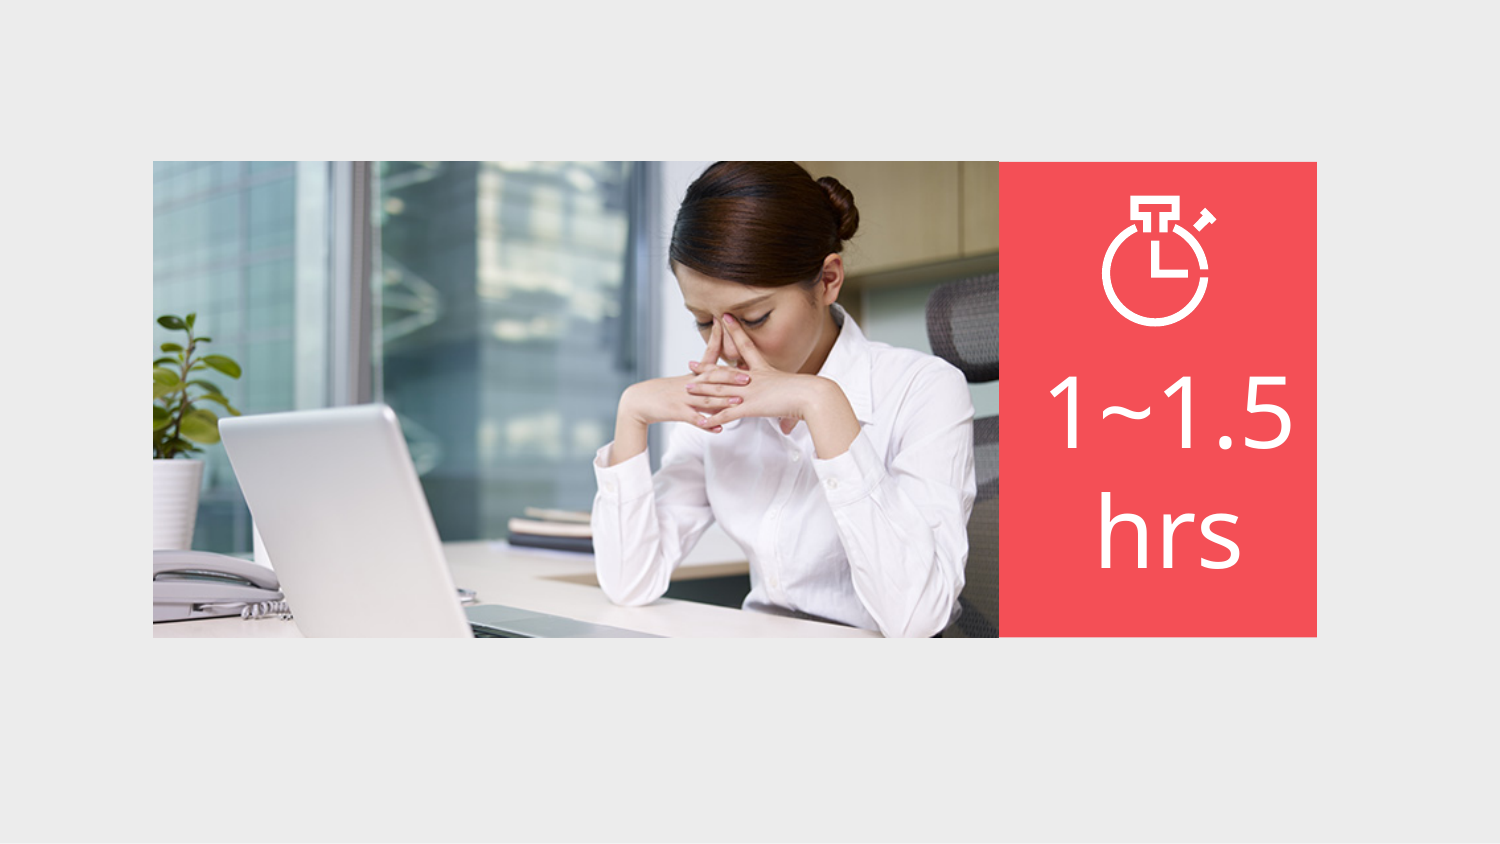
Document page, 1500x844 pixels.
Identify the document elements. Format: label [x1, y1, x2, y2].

picture [153, 161, 999, 638]
text_box [1000, 161, 1318, 638]
